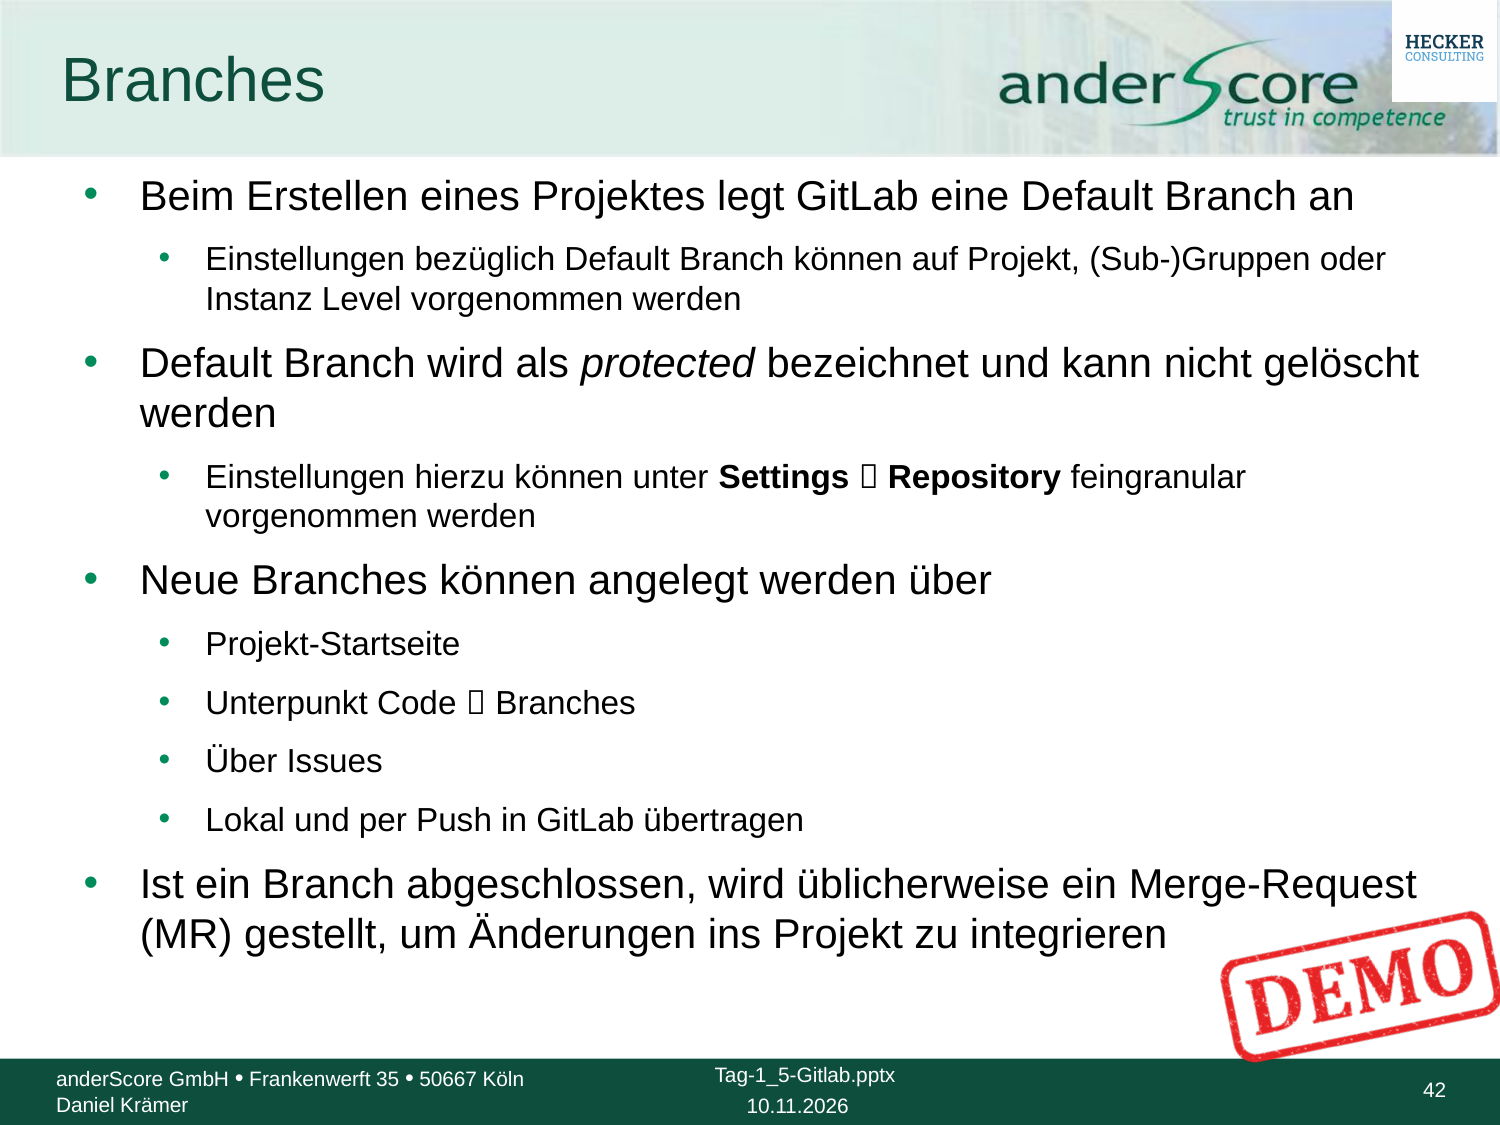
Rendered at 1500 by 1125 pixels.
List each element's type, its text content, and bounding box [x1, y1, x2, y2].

list Beim Erstellen eines Projektes legt GitLab eine Default Branch an Einstellungen bezüglich Default Branch können auf Projekt, (Sub-)Gruppen oder Instanz Level vorgenommen werden Default Branch wird als protected bezeichnet und kann nicht gelöscht werden Einstellungen hierzu können unter Settings  Repository feingranular vorgenommen werden Neue Branches können angelegt werden über Projekt-Startseite Unterpunkt Code  Branches Über Issues Lokal und per Push in GitLab übertragen Ist ein Branch abgeschlossen, wird üblicherweise ein Merge-Request (MR) gestellt, um Änderungen ins Projekt zu integrieren [49, 160, 1447, 1047]
picture [1164, 851, 1500, 1124]
title Branches [46, 23, 975, 140]
picture [0, 0, 1500, 157]
